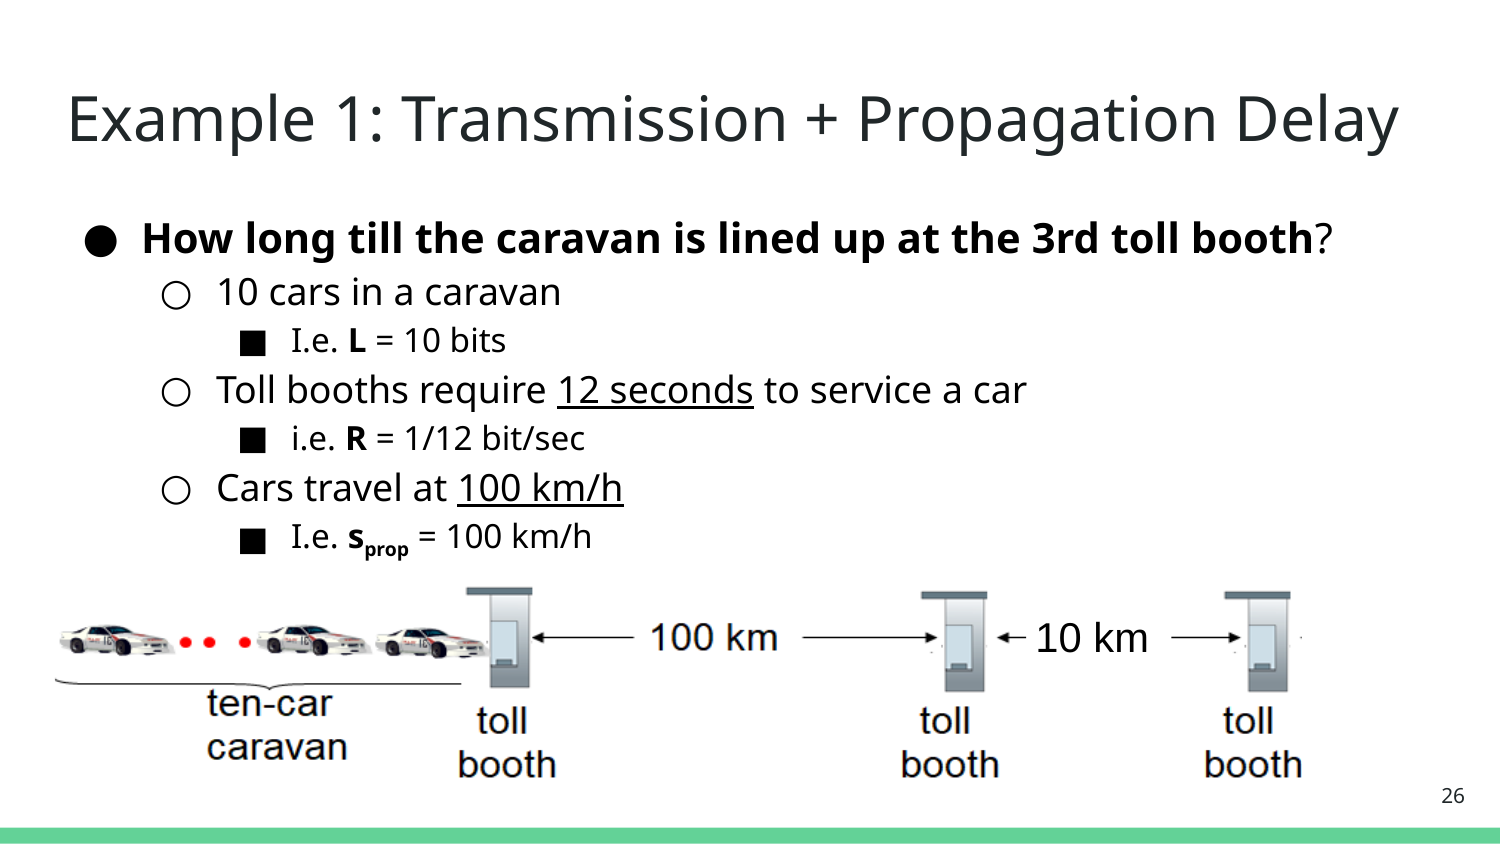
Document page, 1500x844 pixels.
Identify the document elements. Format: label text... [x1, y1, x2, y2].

title Example 1: Transmission + Propagation Delay [51, 64, 1449, 167]
list How long till the caravan is lined up at the 3rd toll booth? 10 cars in a caravan I.e. L = 10 bits Toll booths require 12 seconds to service a car i.e. R = 1/12 bit/sec Cars travel at 100 km/h I.e. sprop = 100 km/h [51, 189, 1449, 750]
slide_number ‹#› [1389, 764, 1480, 830]
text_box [54, 580, 1302, 782]
